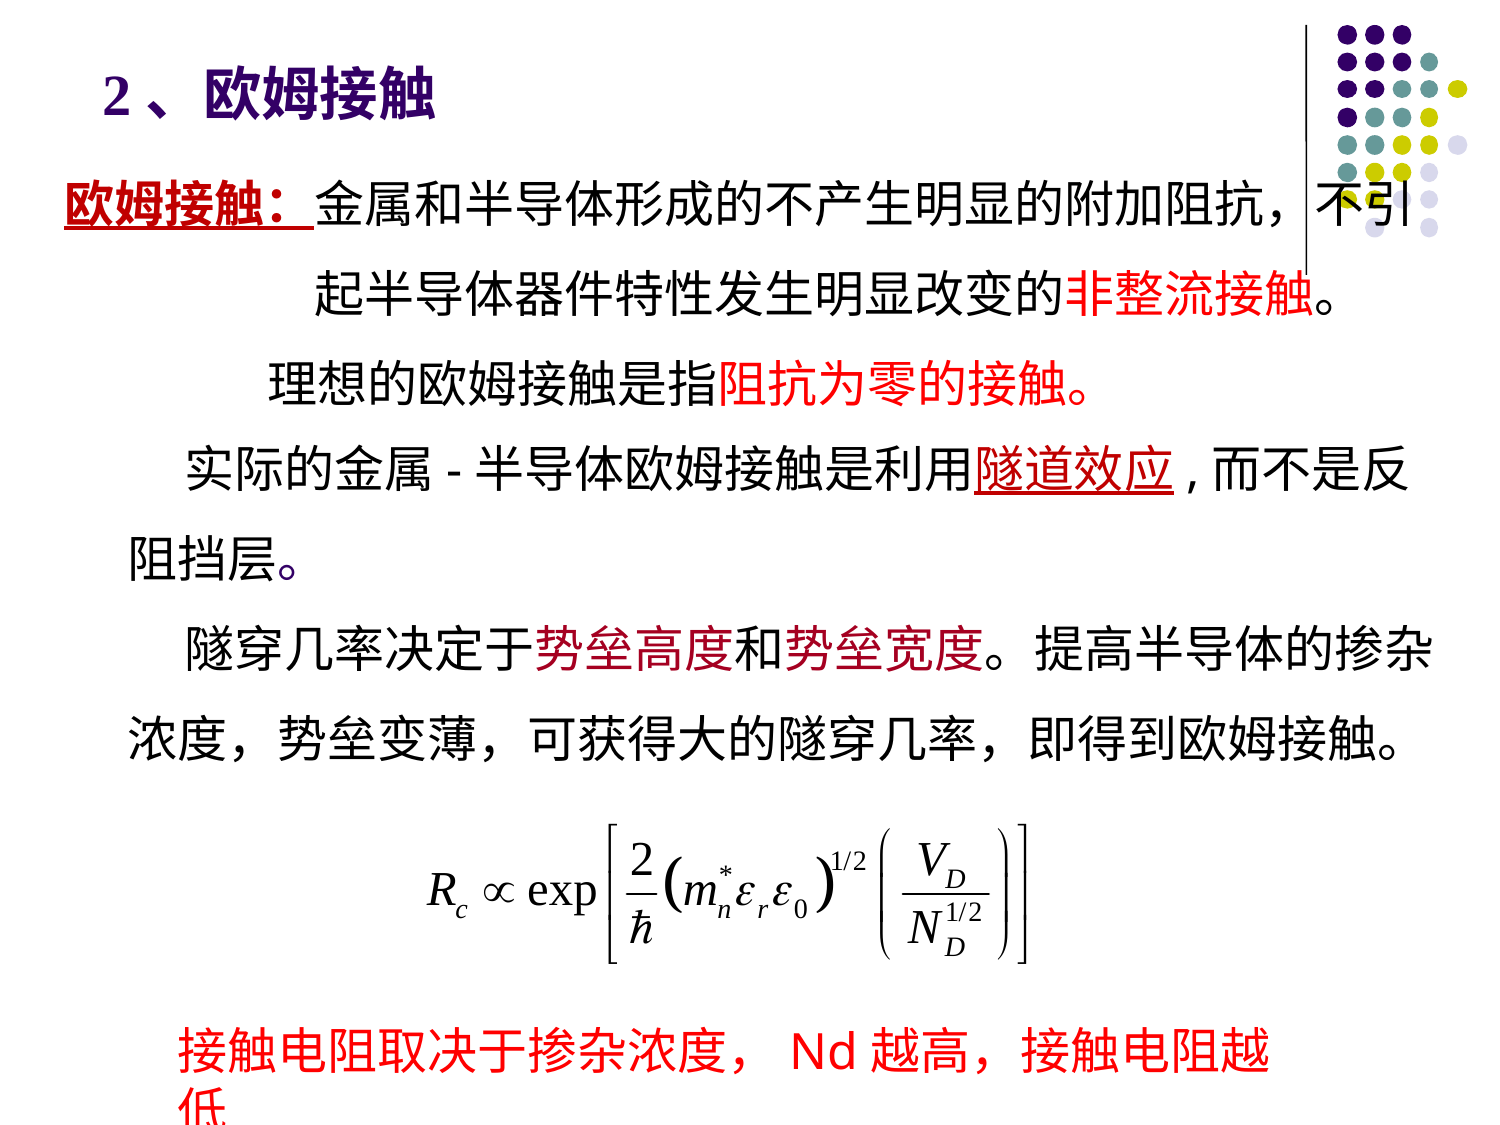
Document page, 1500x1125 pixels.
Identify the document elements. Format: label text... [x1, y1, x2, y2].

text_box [417, 812, 1045, 976]
text_box 2、欧姆接触 [87, 50, 1413, 135]
text_box 接触电阻取决于掺杂浓度，Nd越高，接触电阻越低 [162, 1012, 1325, 1125]
text_box 欧姆接触：金属和半导体形成的不产生明显的附加阻抗，不引起半导体器件特性发生明显改变的非整流接触。 理想的欧姆接触是指阻抗为零的接触。 [49, 135, 1456, 420]
text_box 实际的金属-半导体欧姆接触是利用隧道效应,而不是反阻挡层。 隧穿几率决定于势垒高度和势垒宽度。提高半导体的掺杂浓度，势垒变薄，可获得大的隧穿几率，即得到欧姆接触。 [112, 399, 1456, 775]
